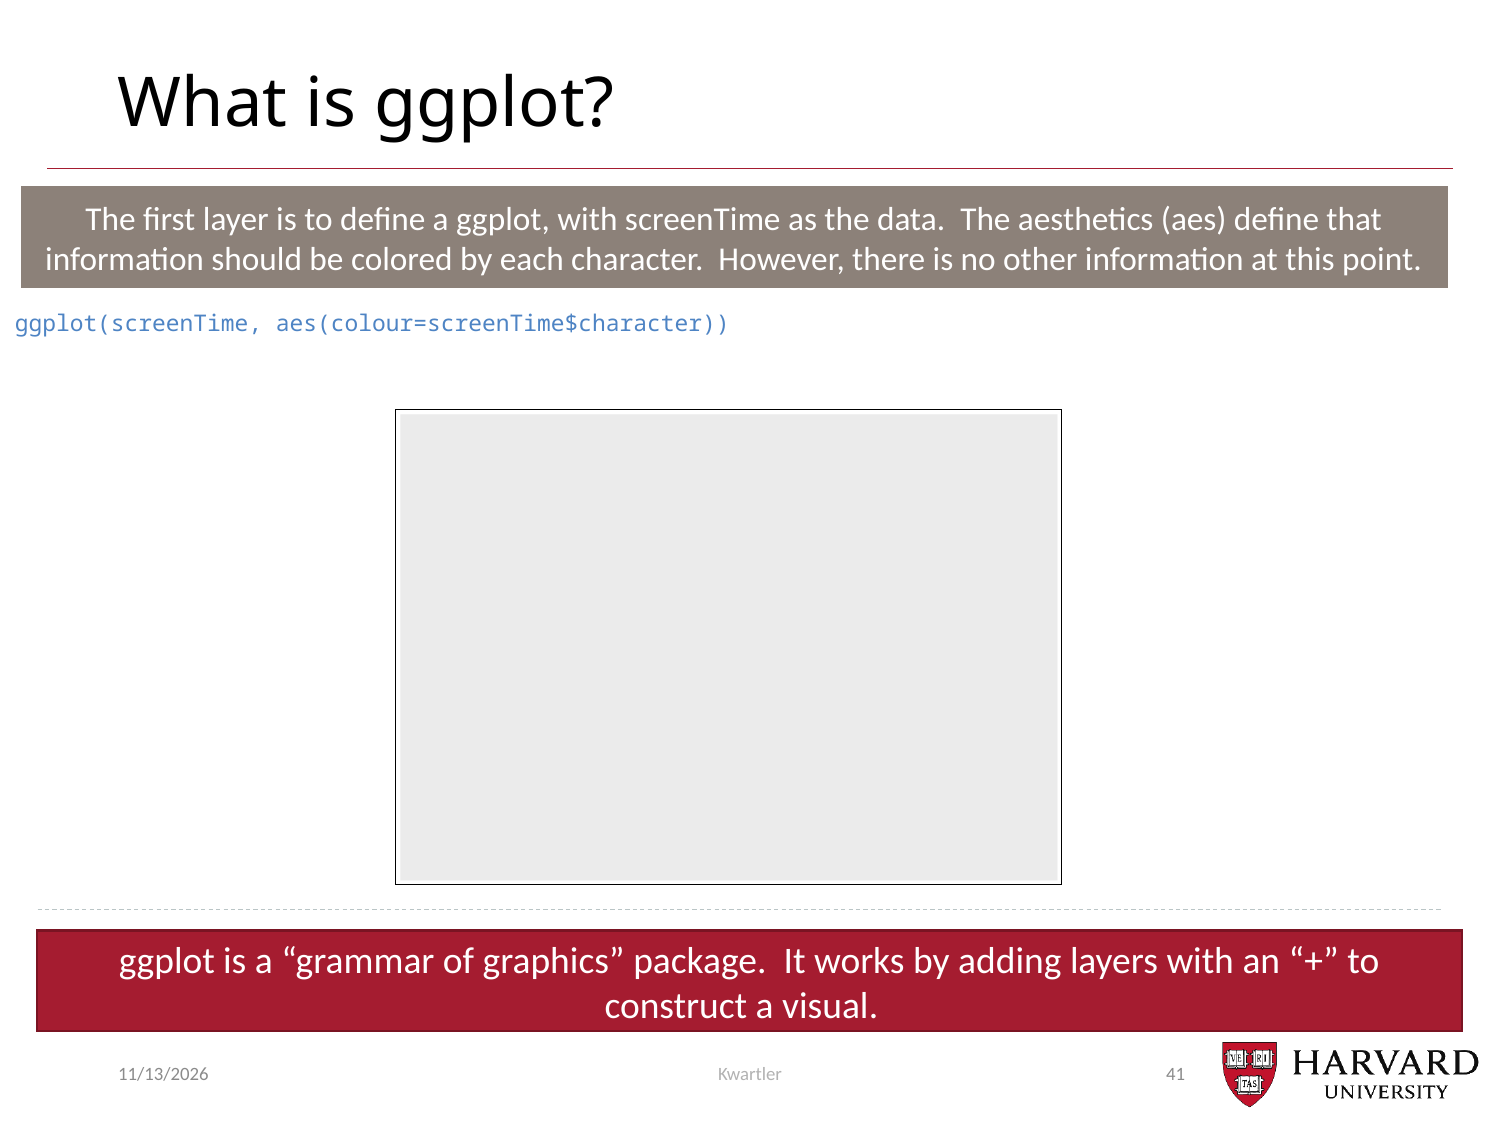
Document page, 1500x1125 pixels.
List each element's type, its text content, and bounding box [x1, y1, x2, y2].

text_box ggplot is a “grammar of graphics” package. It works by adding layers with an “+” to construct a visual. [36, 929, 1463, 1032]
text_box ggplot(screenTime, aes(colour=screenTime$character)) [0, 301, 1500, 344]
picture [395, 409, 1062, 885]
footer Kwartler [496, 1042, 1004, 1103]
picture [1200, 1024, 1500, 1125]
slide_number 41 [1059, 1042, 1200, 1103]
title What is ggplot? [103, 59, 1397, 157]
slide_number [103, 1042, 441, 1103]
text_box The first layer is to define a ggplot, with screenTime as the data. The aesthetics (aes) define that information should be colored by each character. However, there is no other information at this point. [21, 186, 1448, 288]
